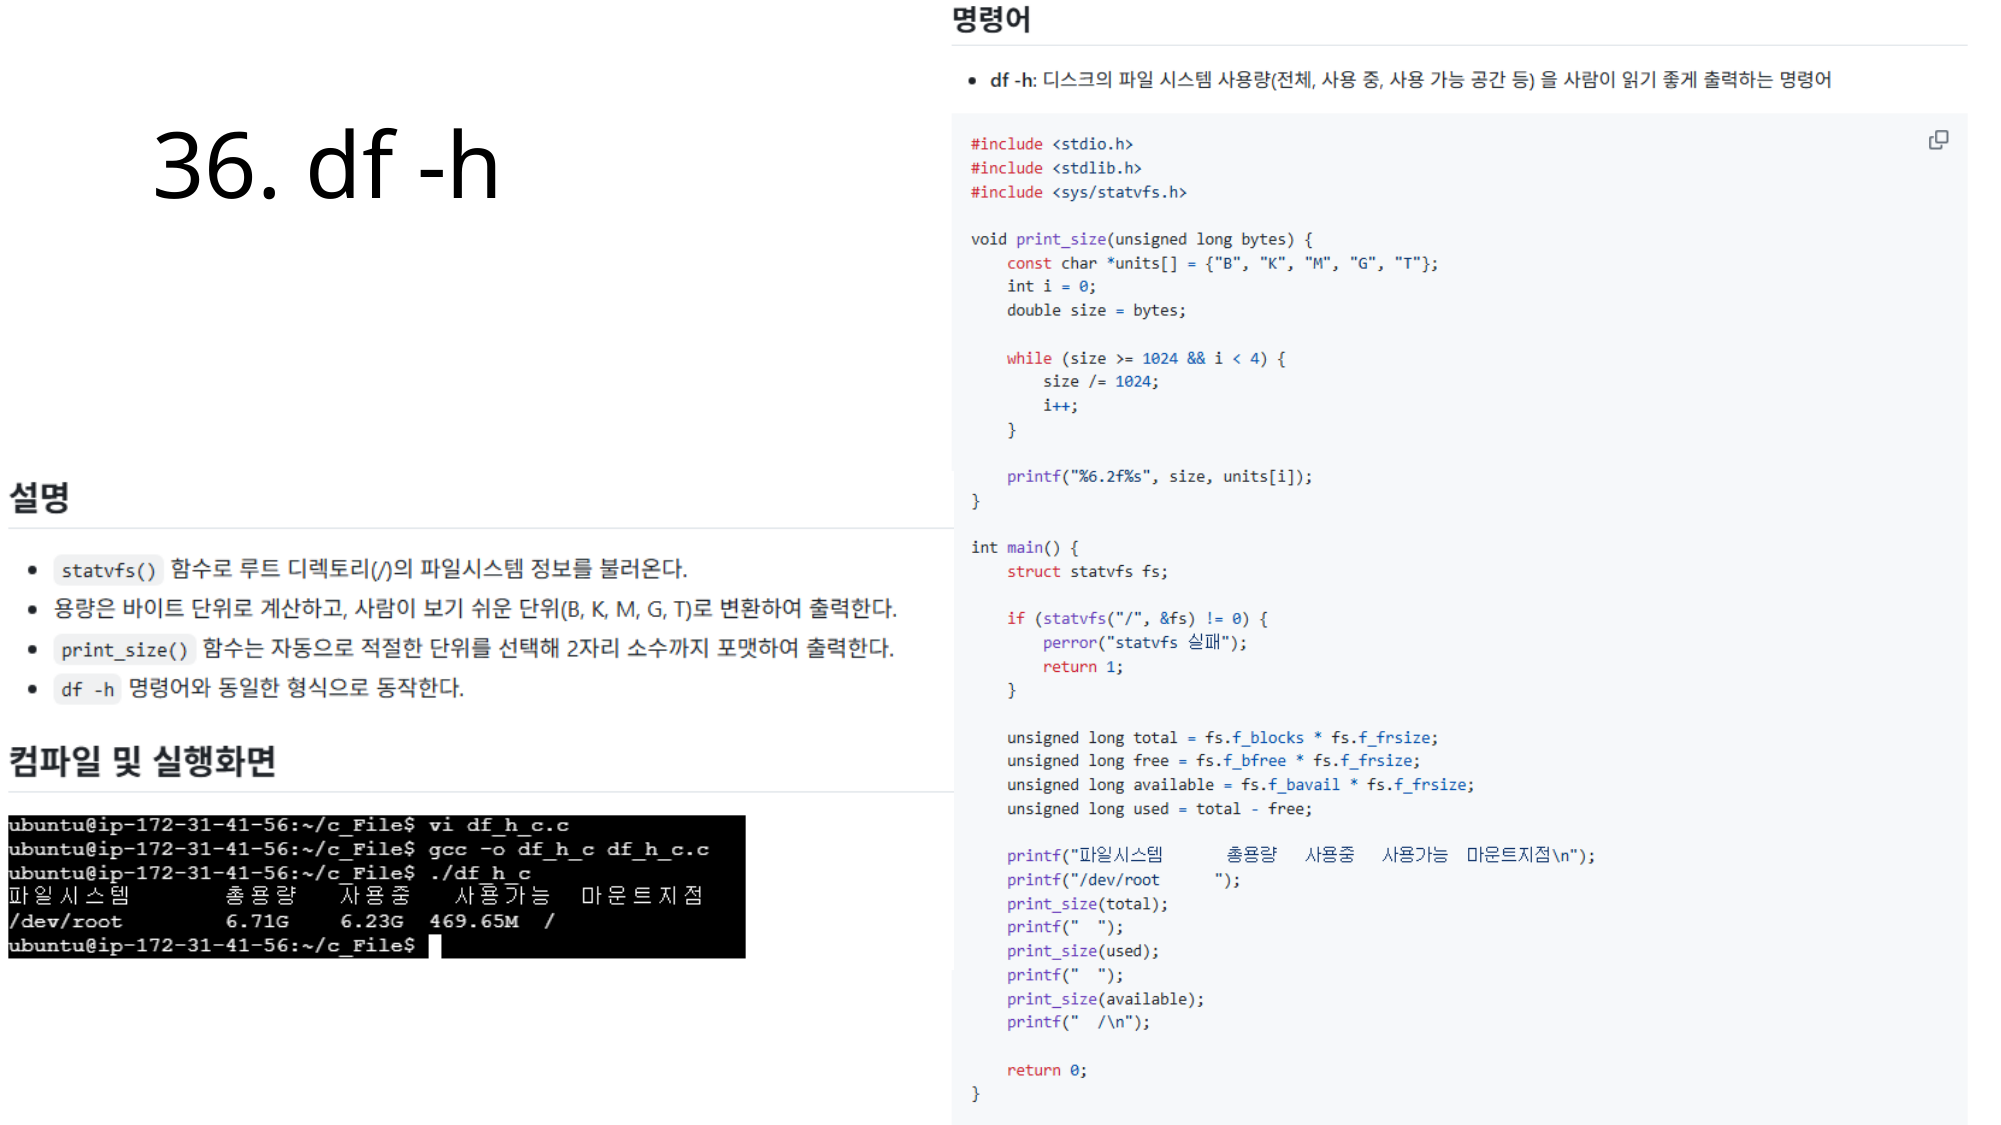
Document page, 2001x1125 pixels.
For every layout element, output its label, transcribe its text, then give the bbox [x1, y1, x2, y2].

picture [0, 0, 1981, 1125]
title 36. df -h [137, 59, 947, 278]
